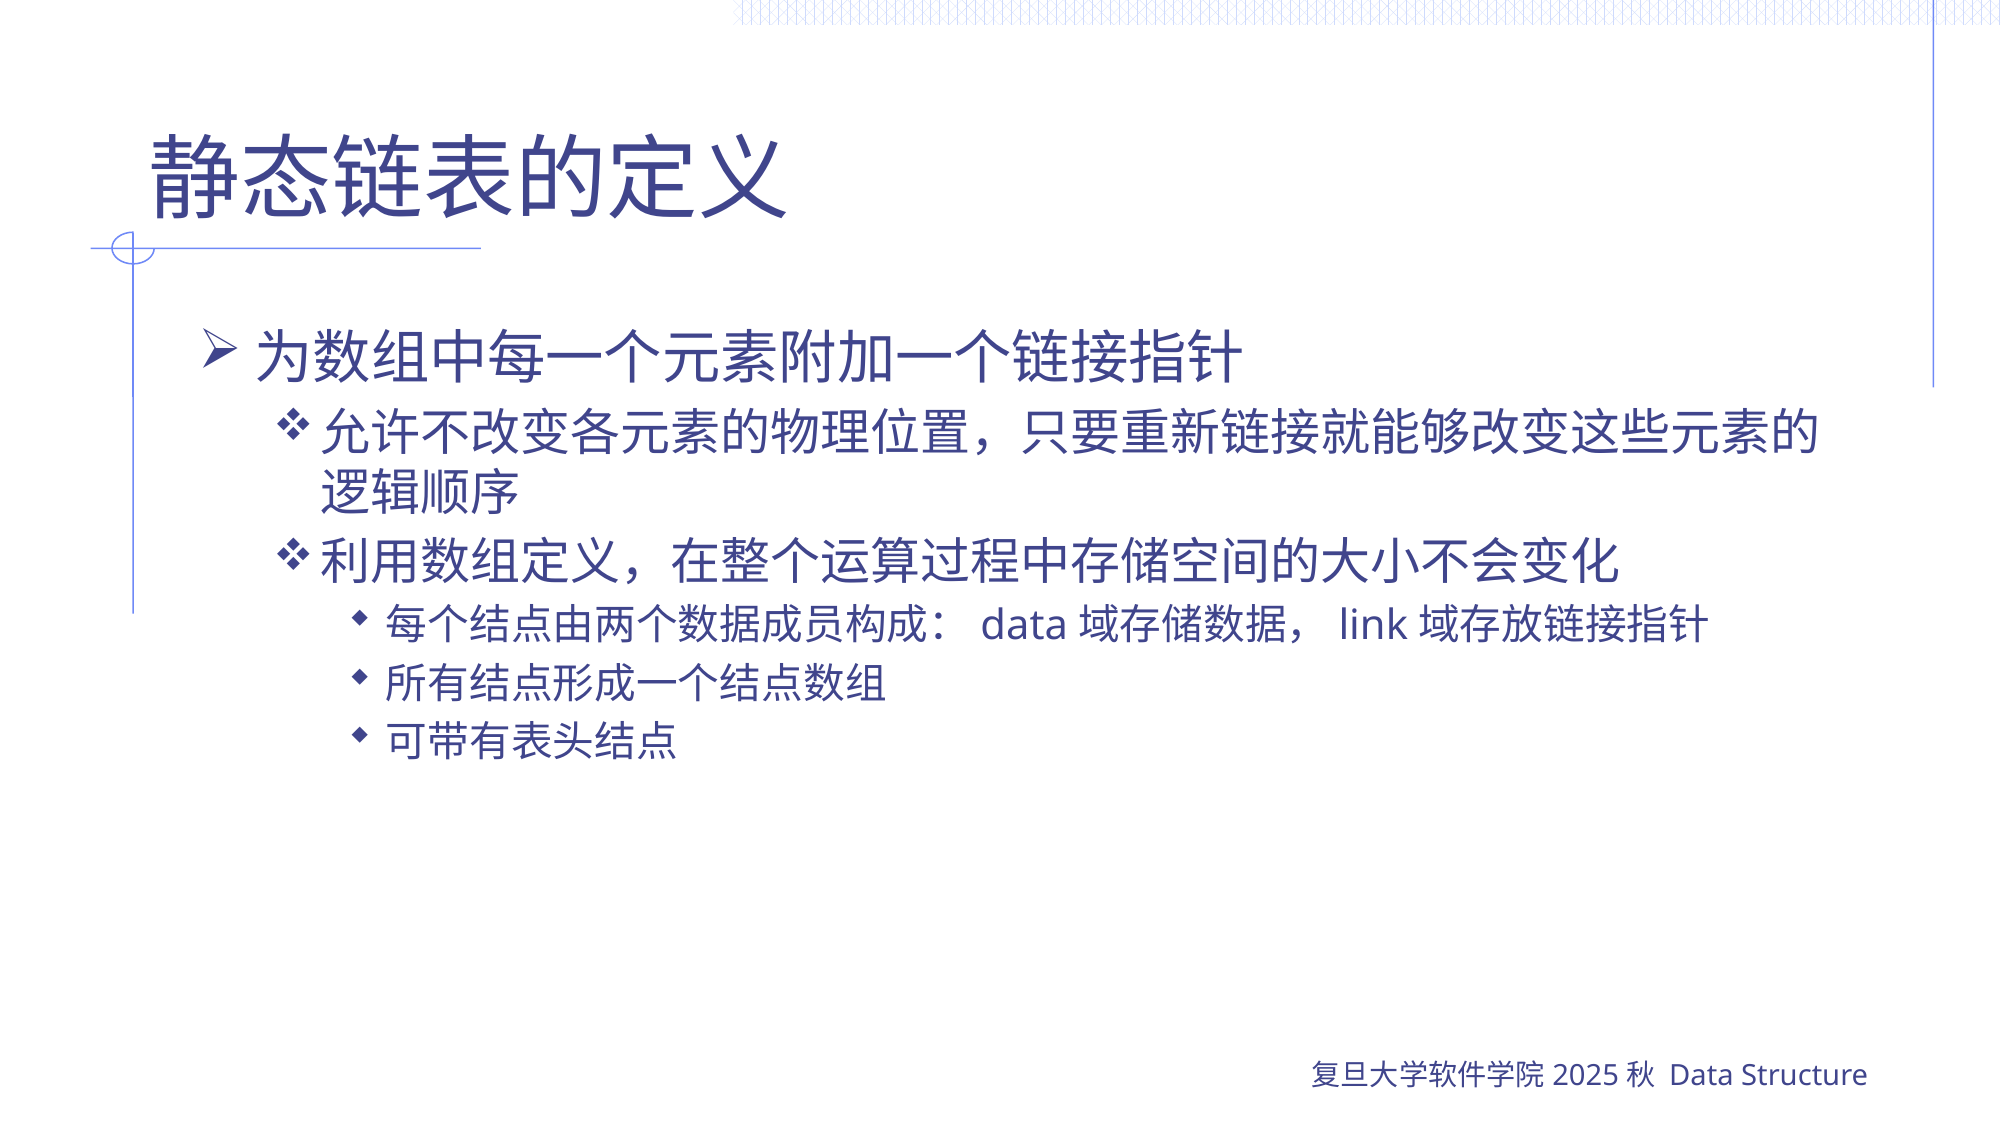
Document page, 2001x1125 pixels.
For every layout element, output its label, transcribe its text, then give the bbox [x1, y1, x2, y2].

title 静态链表的定义 [133, 50, 1834, 238]
list 为数组中每一个元素附加一个链接指针 允许不改变各元素的物理位置，只要重新链接就能够改变这些元素的逻辑顺序 利用数组定义，在整个运算过程中存储空间的大小不会变化 每个结点由两个数据成员构成：data域存储数据，link域存放链接指针 所有结点形成一个结点数组 可带有表头结点 [183, 312, 1884, 988]
